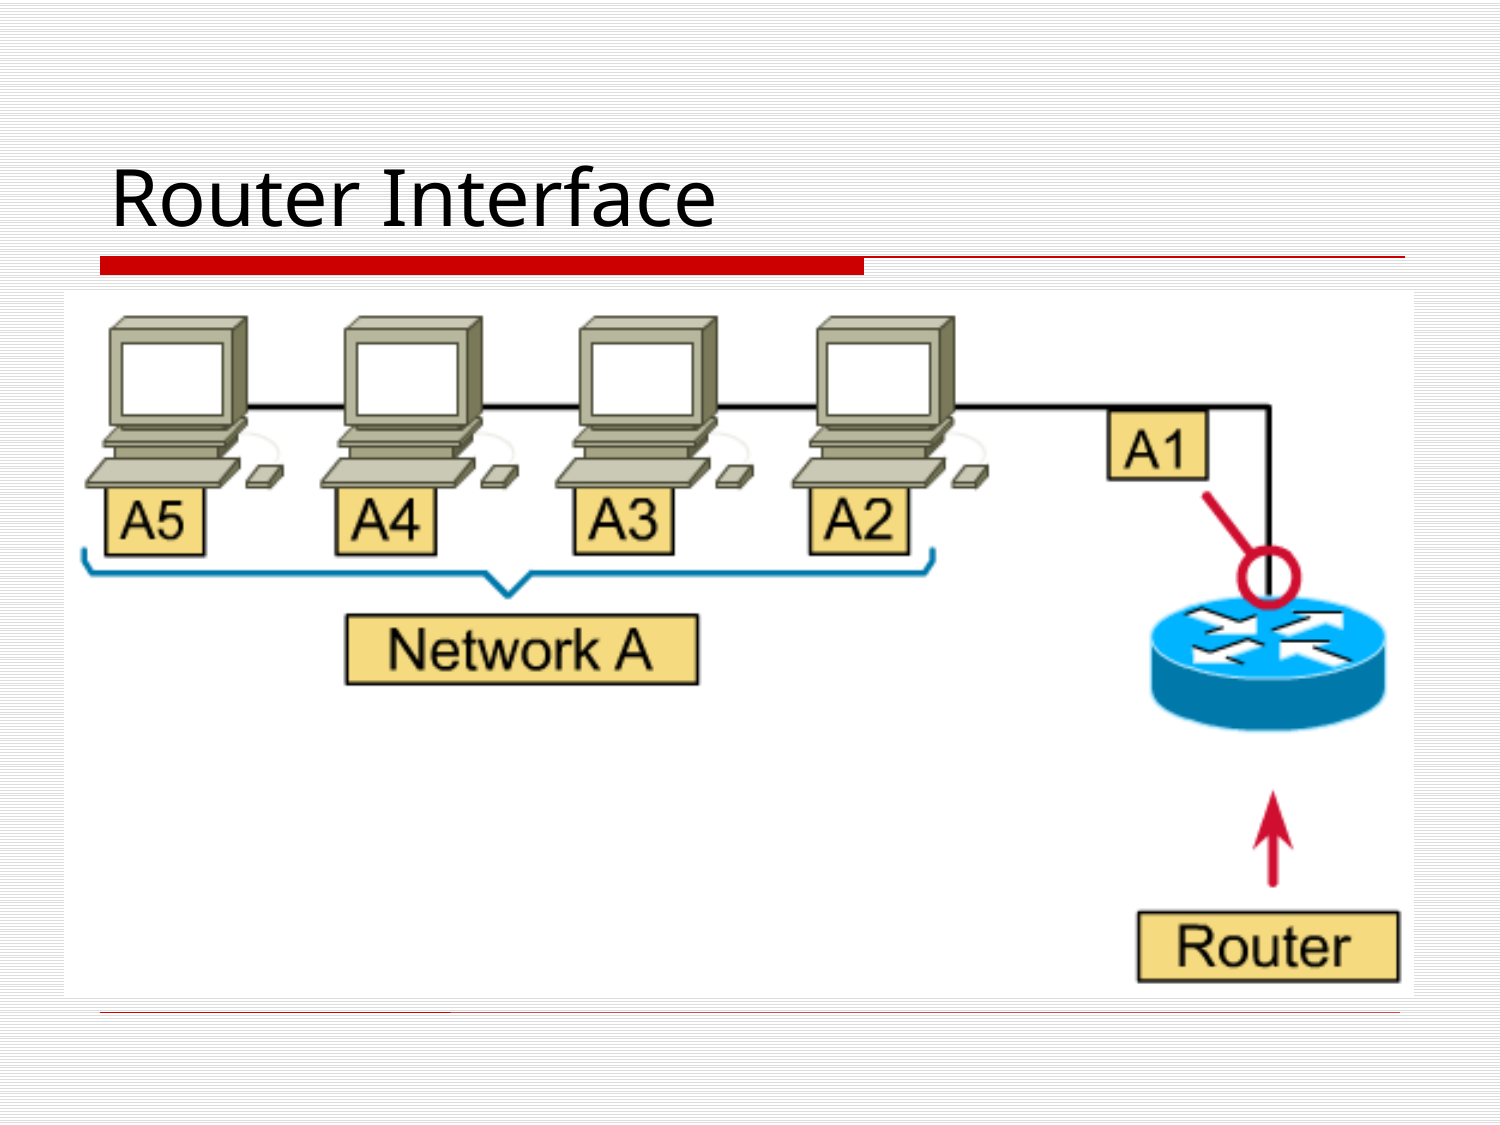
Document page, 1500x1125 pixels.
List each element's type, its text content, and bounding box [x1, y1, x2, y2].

title Router Interface [94, 50, 1407, 250]
picture [64, 290, 1414, 996]
